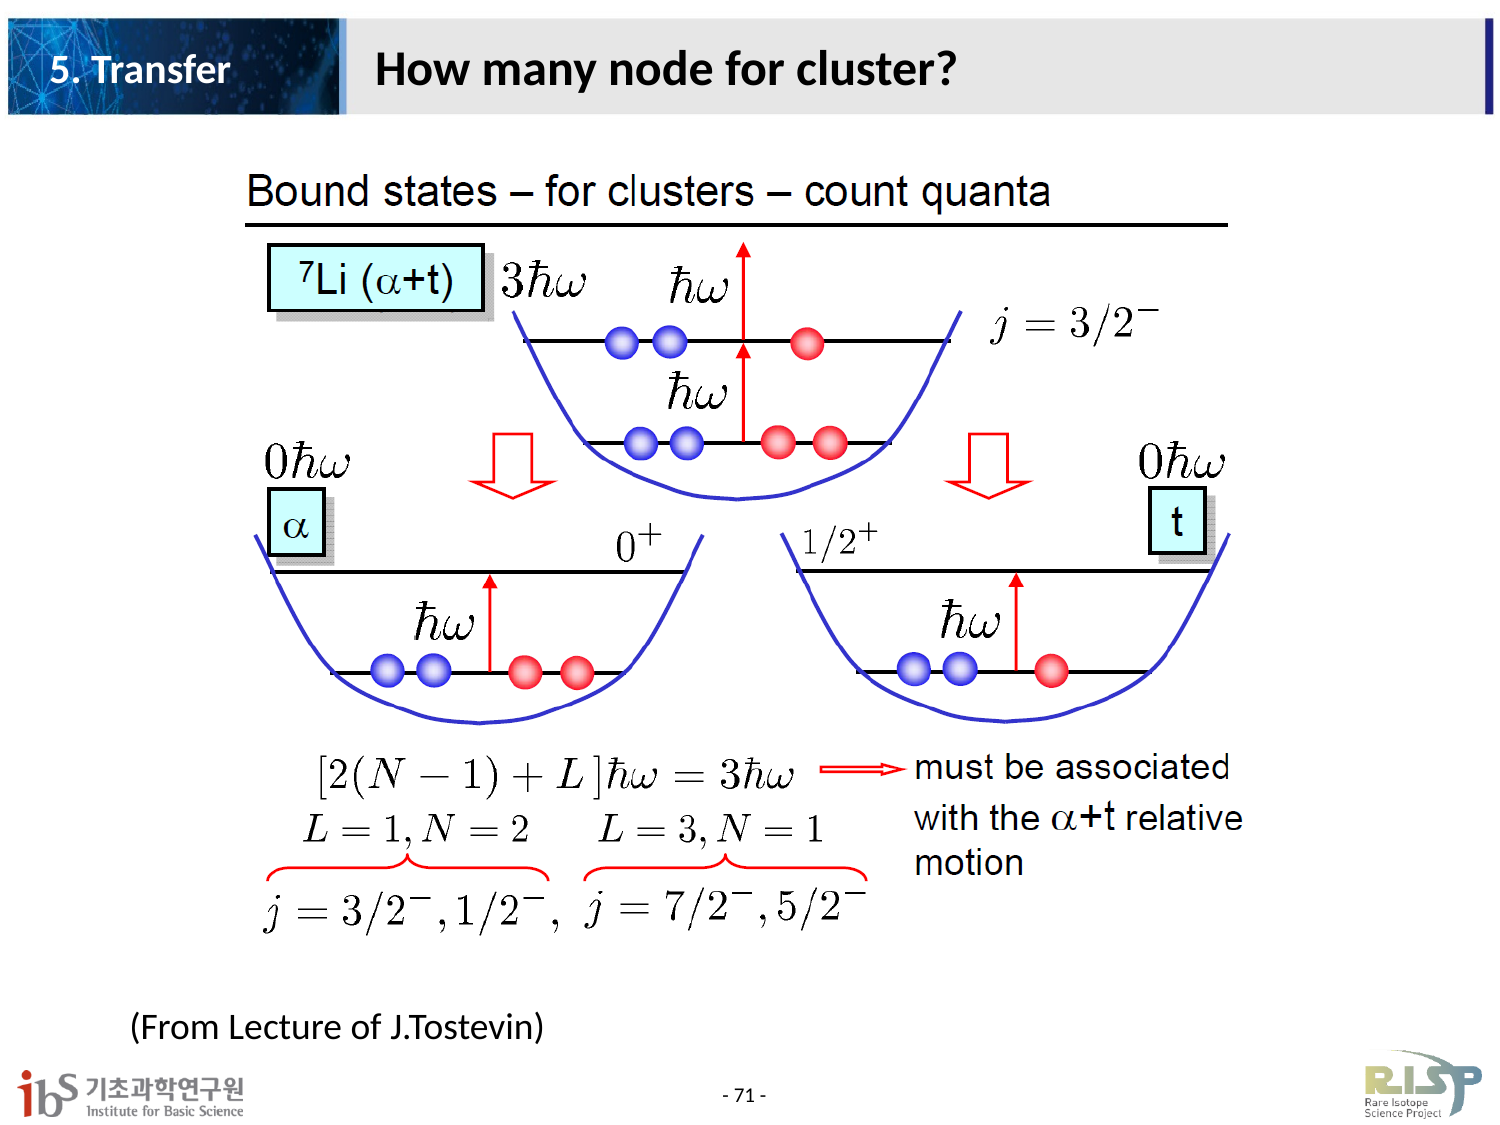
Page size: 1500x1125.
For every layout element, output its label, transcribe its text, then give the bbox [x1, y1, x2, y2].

picture [216, 153, 1287, 953]
picture [2, 10, 1500, 130]
picture [1364, 1049, 1482, 1119]
text_box (From Lecture of J.Tostevin) [114, 994, 561, 1054]
picture [17, 1070, 243, 1117]
